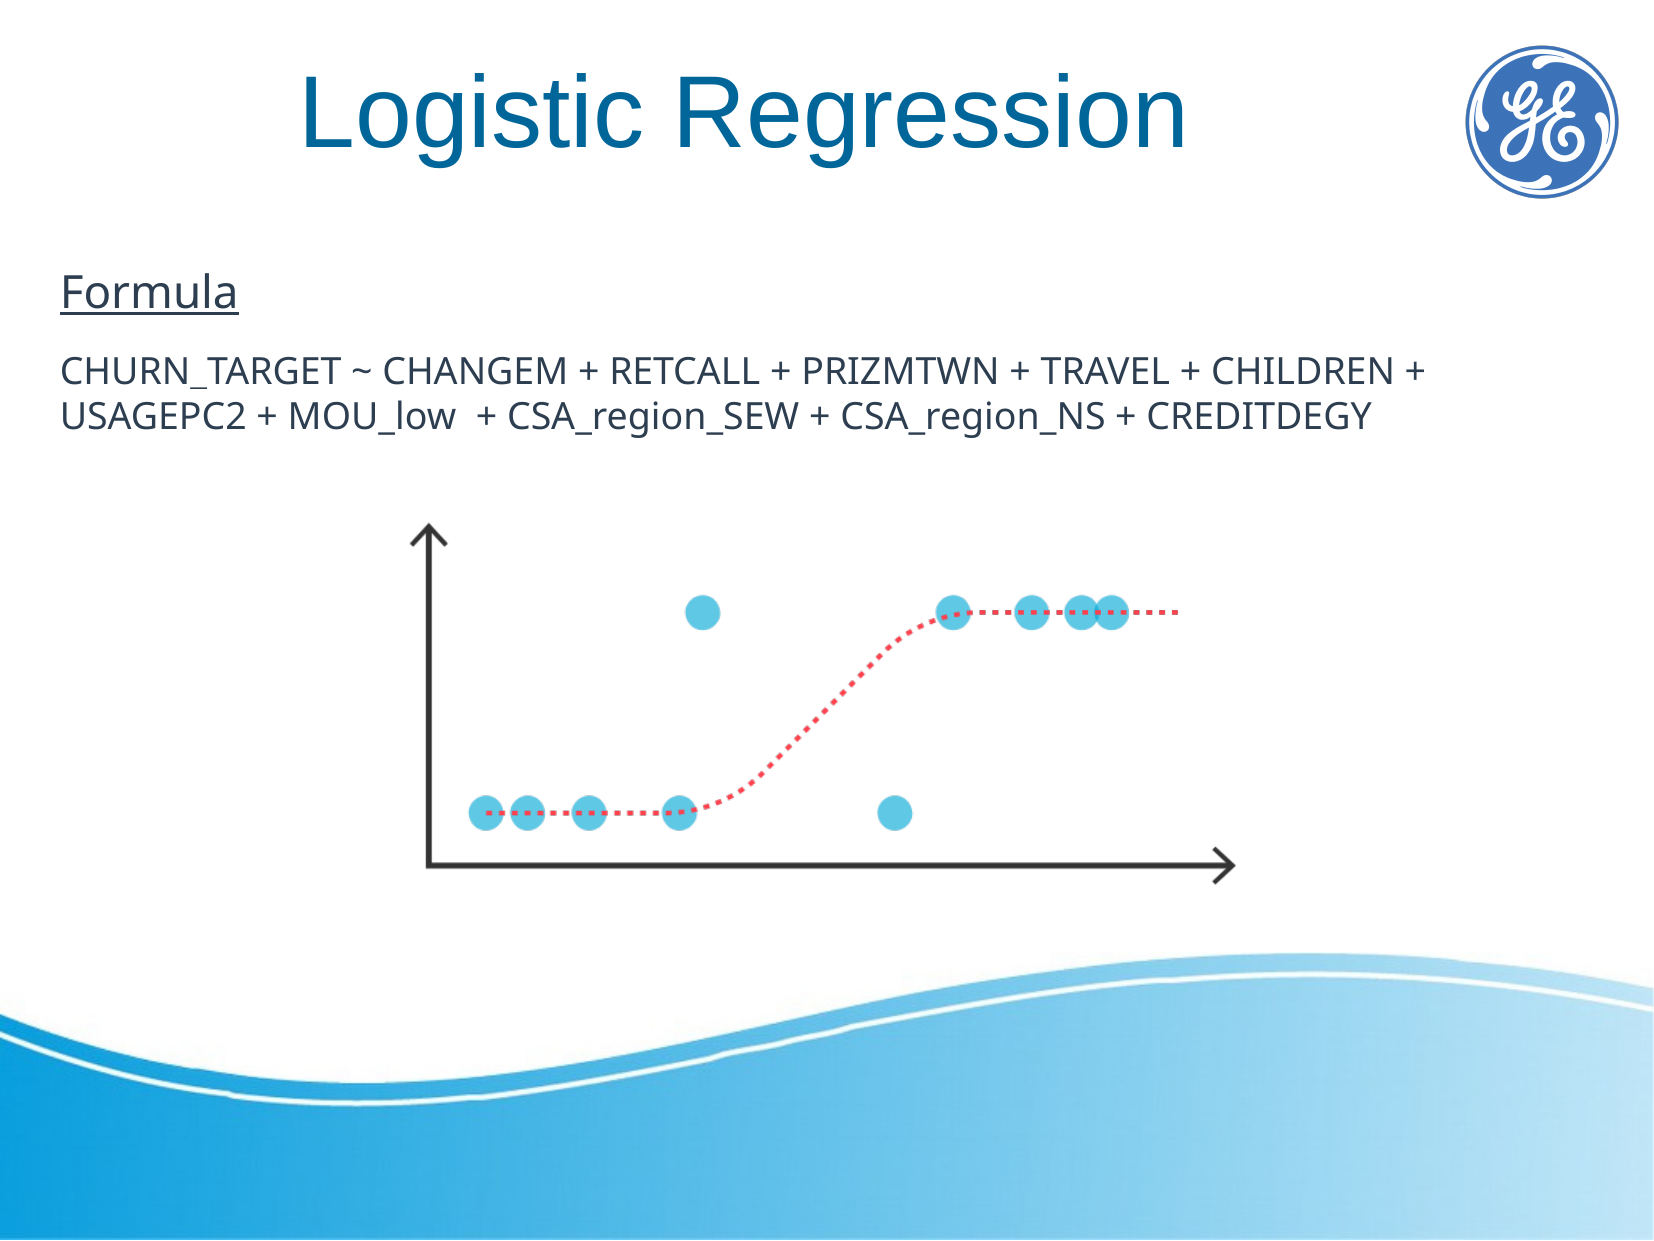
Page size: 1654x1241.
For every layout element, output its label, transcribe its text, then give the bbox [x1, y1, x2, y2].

text_box Formula CHURN_TARGET ~ CHANGEM + RETCALL + PRIZMTWN + TRAVEL + CHILDREN + USAGEPC2 + MOU_low + CSA_region_SEW + CSA_region_NS + CREDITDEGY [44, 254, 1605, 440]
picture [1464, 44, 1621, 201]
picture [349, 462, 1306, 946]
picture [0, 952, 1654, 1240]
text_box Logistic Regression [0, 2, 1488, 210]
